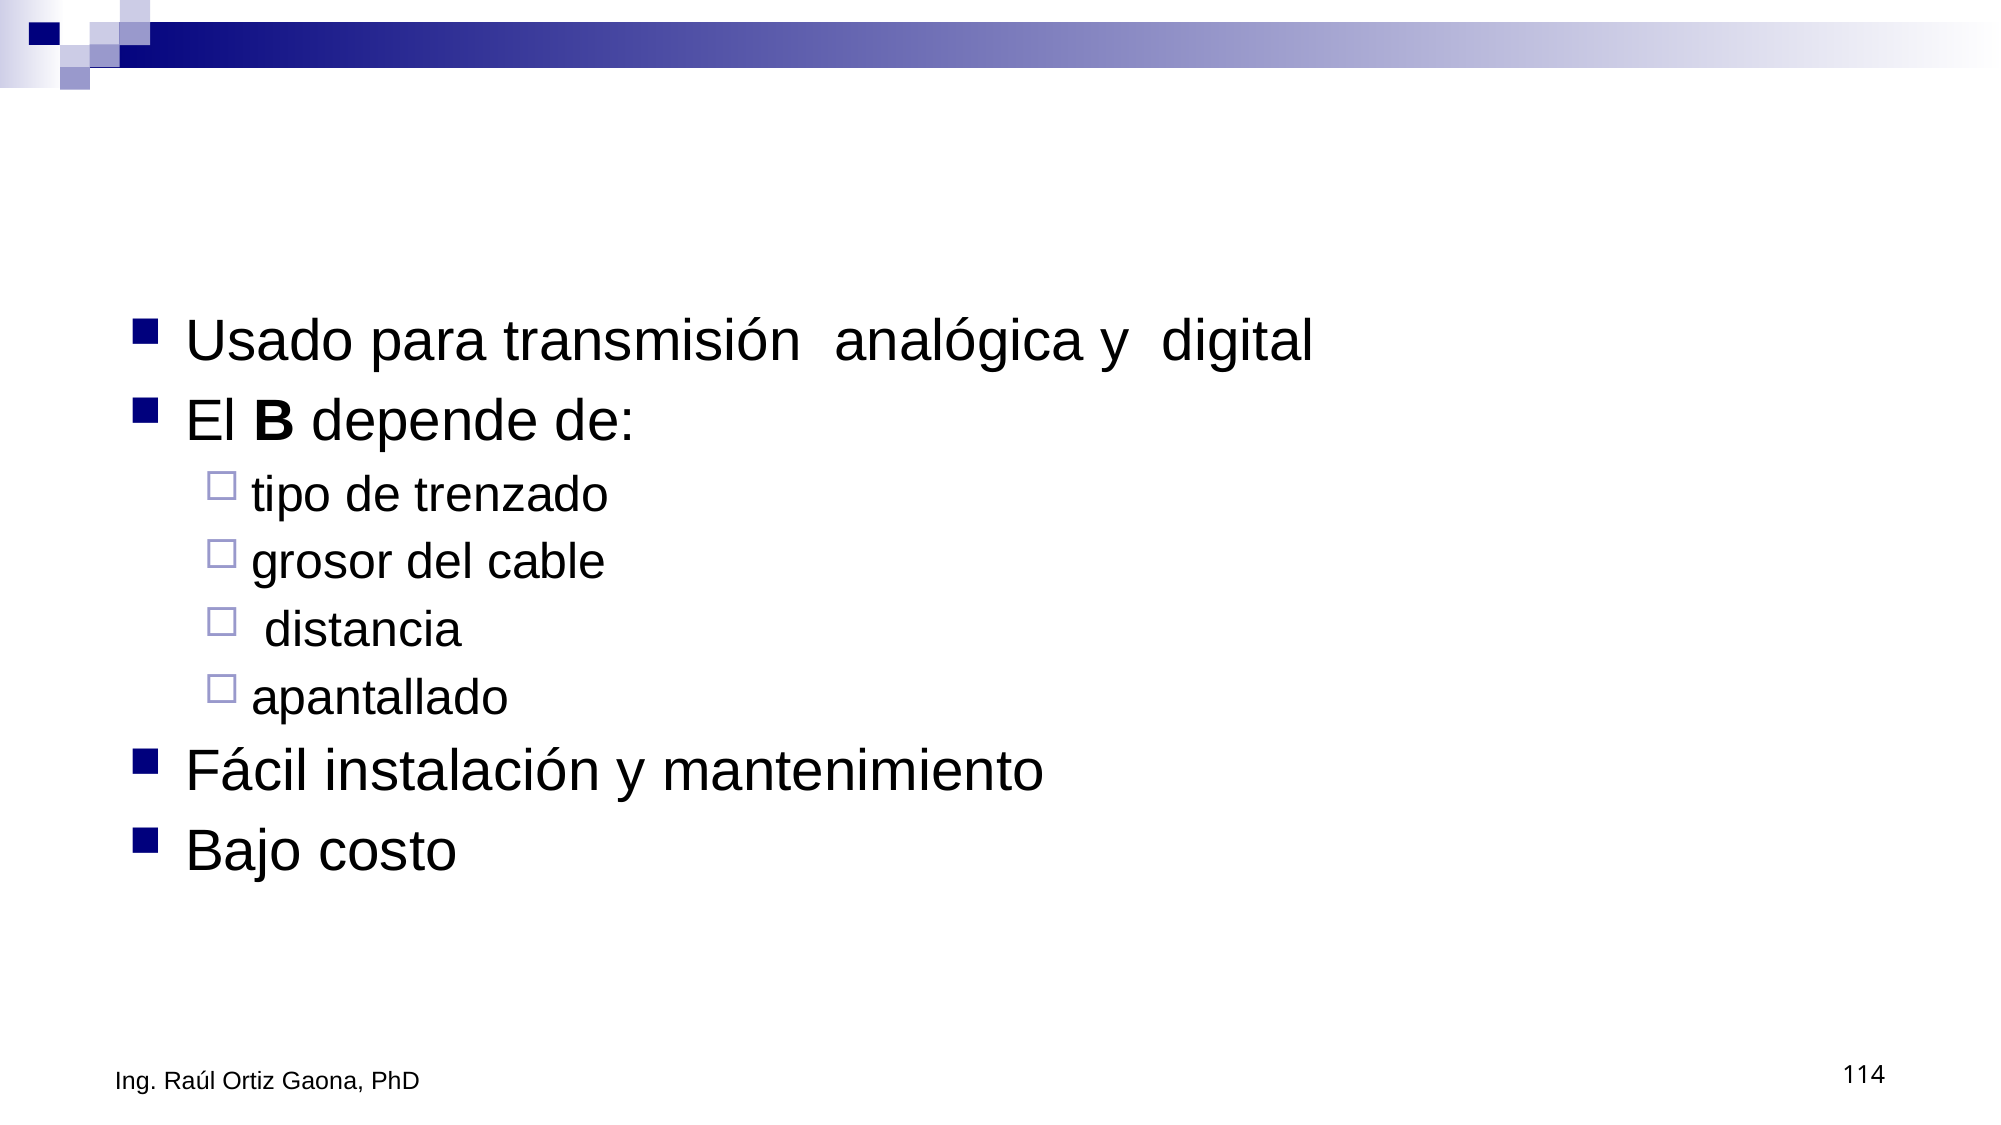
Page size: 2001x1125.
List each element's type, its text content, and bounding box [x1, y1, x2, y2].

list Usado para transmisión analógica y digital El B depende de: tipo de trenzado grosor del cable distancia apantallado Fácil instalación y mantenimiento Bajo costo [114, 308, 1675, 1100]
slide_number 114 [1675, 1025, 1900, 1100]
slide_number Ing. Raúl Ortiz Gaona, PhD [99, 1024, 567, 1103]
